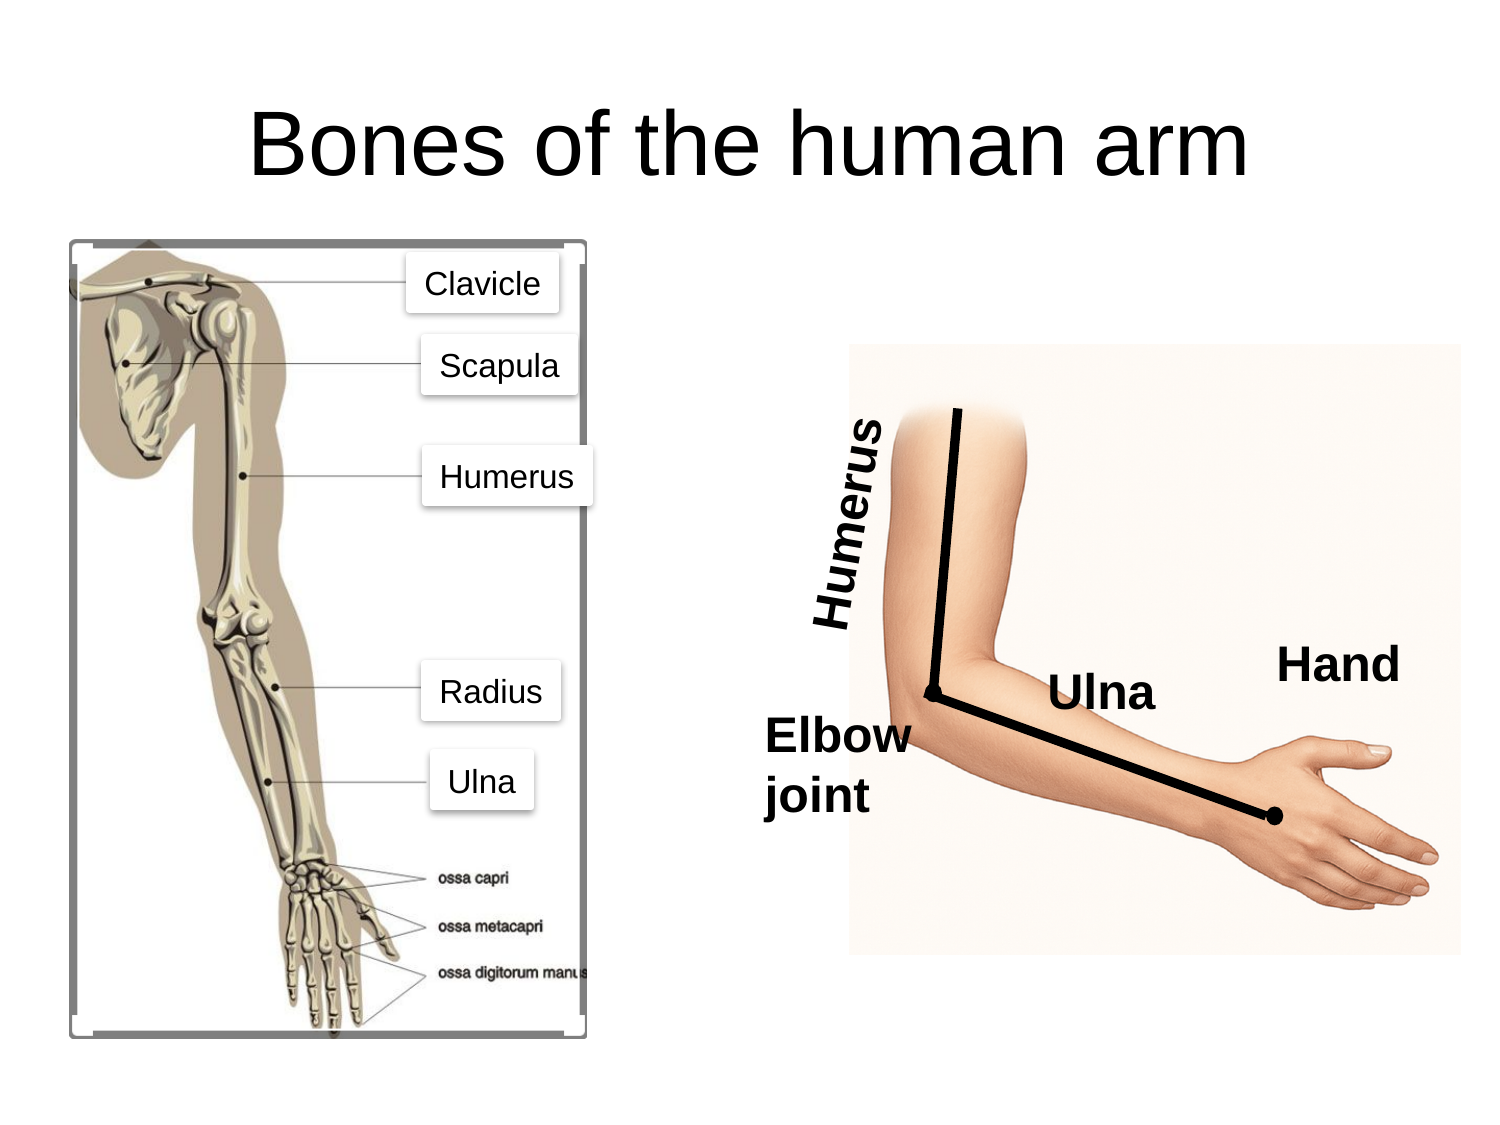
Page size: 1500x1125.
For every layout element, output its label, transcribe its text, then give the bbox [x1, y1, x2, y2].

picture [849, 344, 1461, 956]
title Bones of the human arm [75, 45, 1425, 233]
picture [68, 238, 587, 1039]
text_box Humerus [787, 395, 844, 648]
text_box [924, 692, 1267, 817]
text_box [933, 408, 959, 691]
text_box Elbow joint [749, 695, 844, 831]
